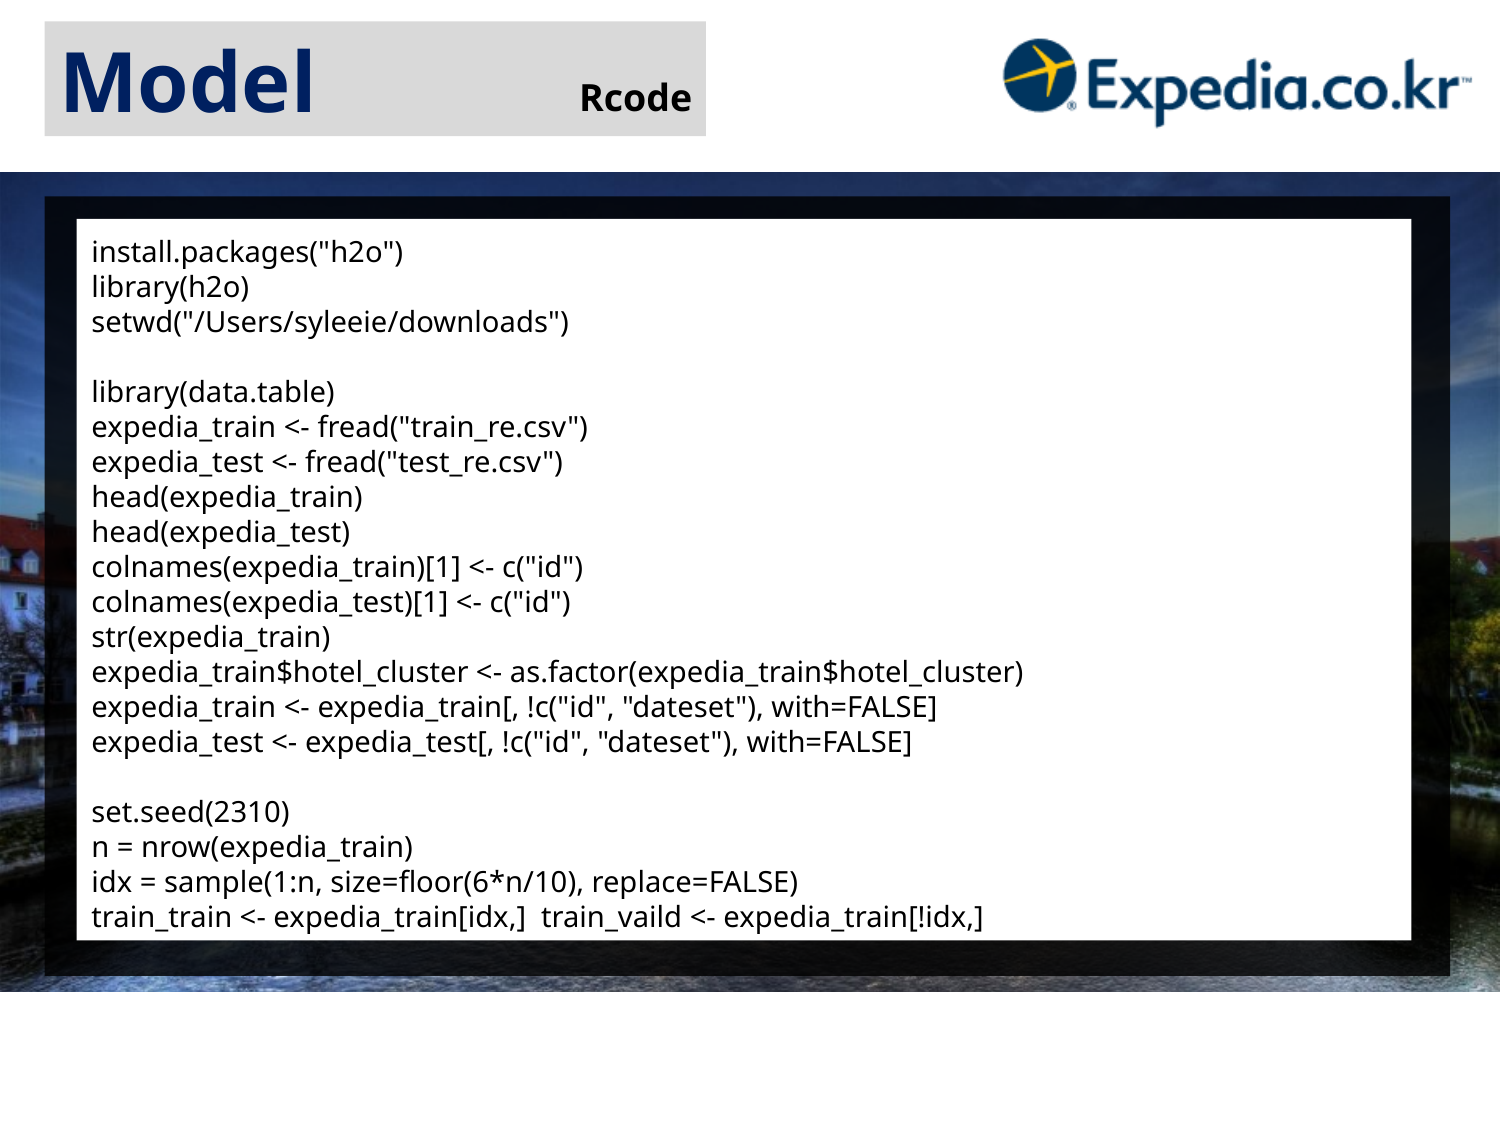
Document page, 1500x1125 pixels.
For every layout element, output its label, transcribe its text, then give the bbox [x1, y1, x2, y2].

text_box Rcode [564, 66, 708, 127]
picture [974, 0, 1475, 159]
text_box Model [44, 21, 706, 137]
picture [0, 172, 1500, 992]
